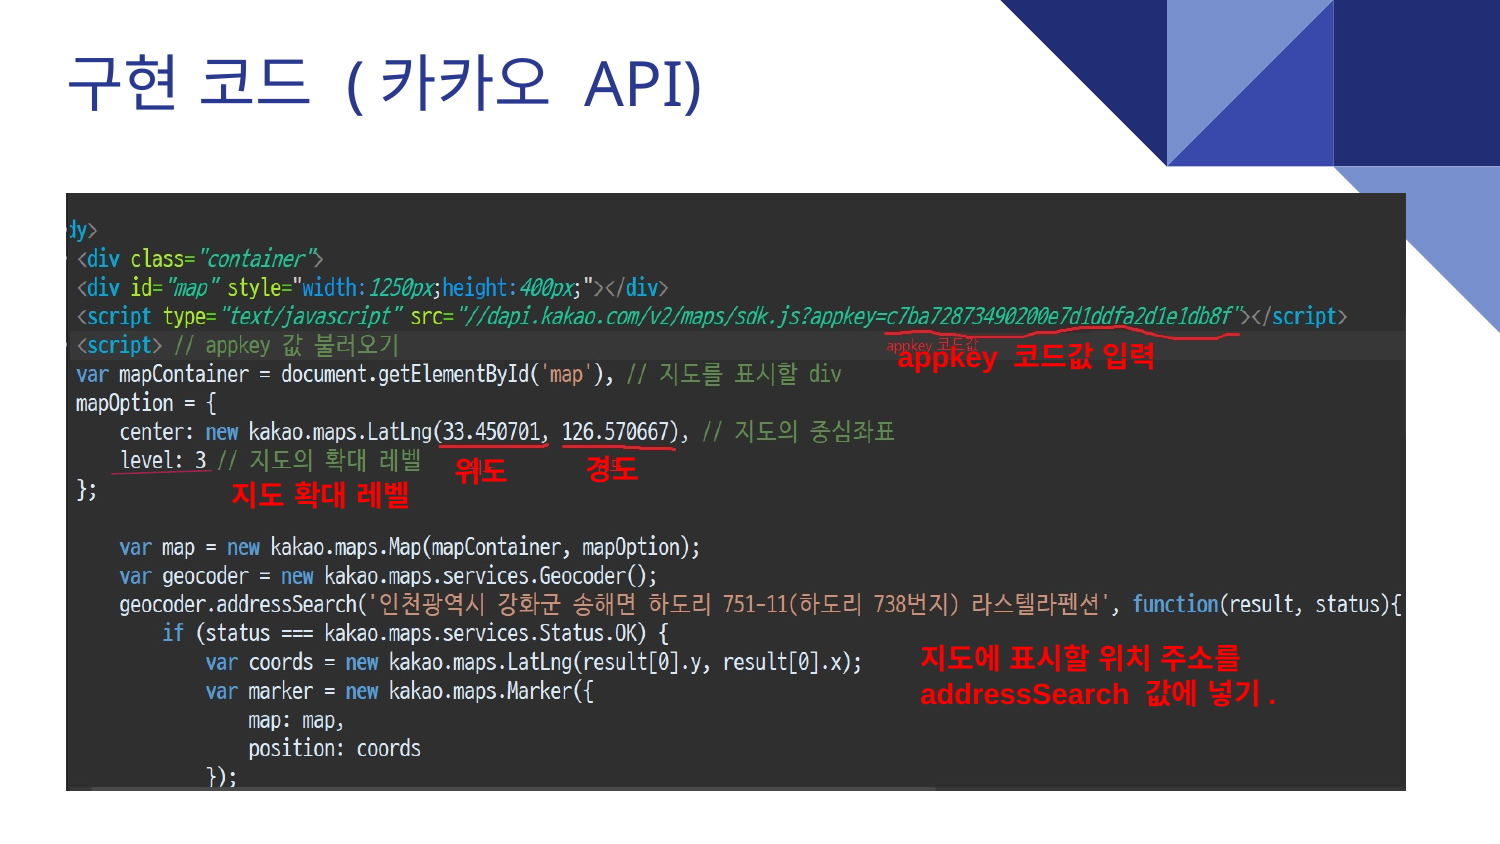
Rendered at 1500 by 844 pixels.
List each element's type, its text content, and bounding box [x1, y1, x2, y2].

picture [65, 193, 1406, 796]
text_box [111, 470, 213, 475]
title 구현 코드 (카카오 API) [51, 29, 1449, 129]
